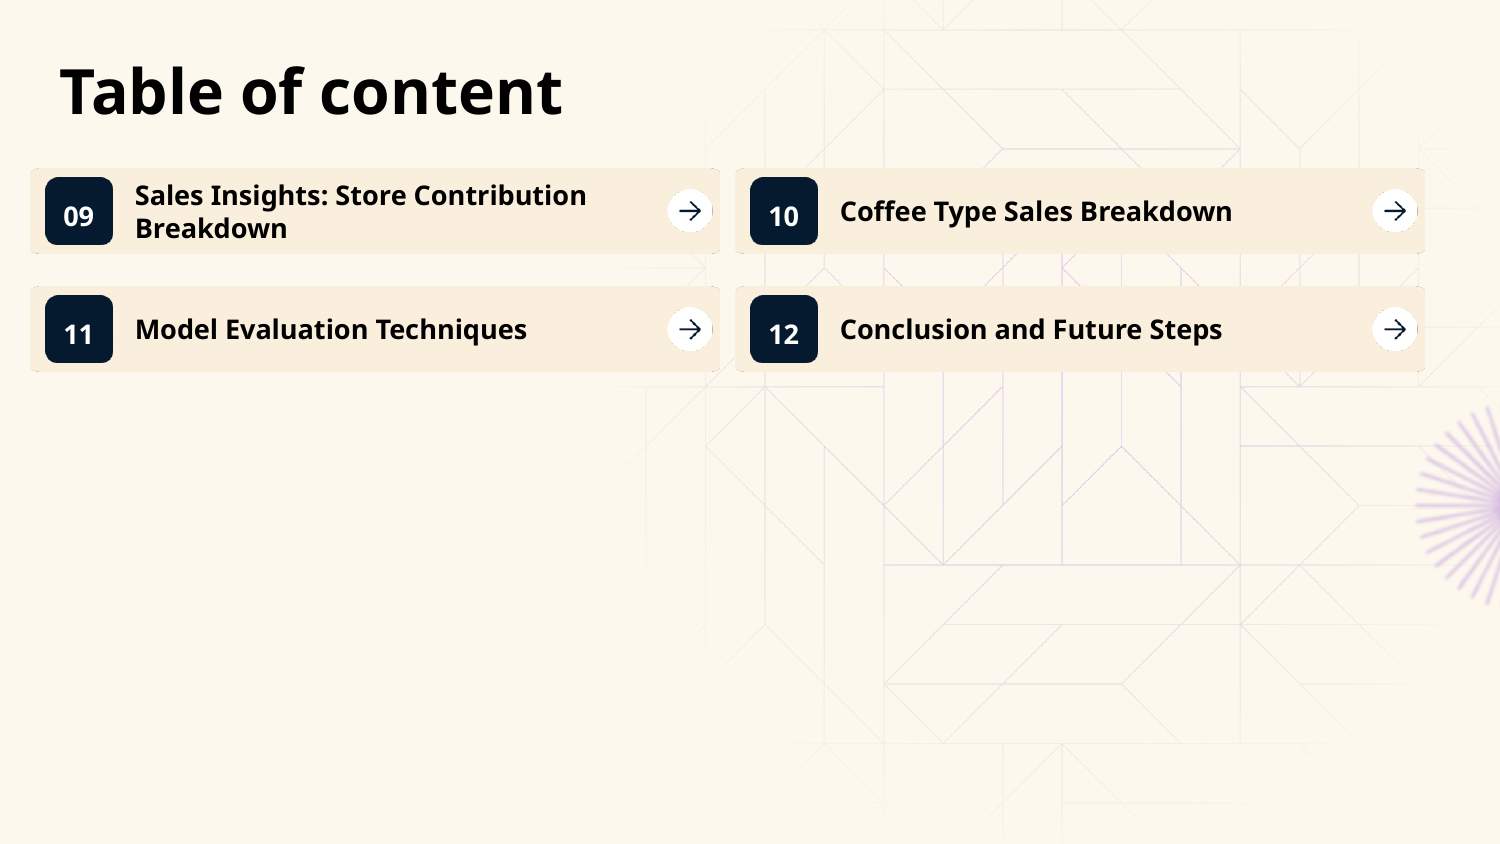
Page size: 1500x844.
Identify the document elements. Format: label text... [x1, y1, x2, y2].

picture [0, 0, 1500, 844]
text_box Table of content [44, 58, 1395, 134]
